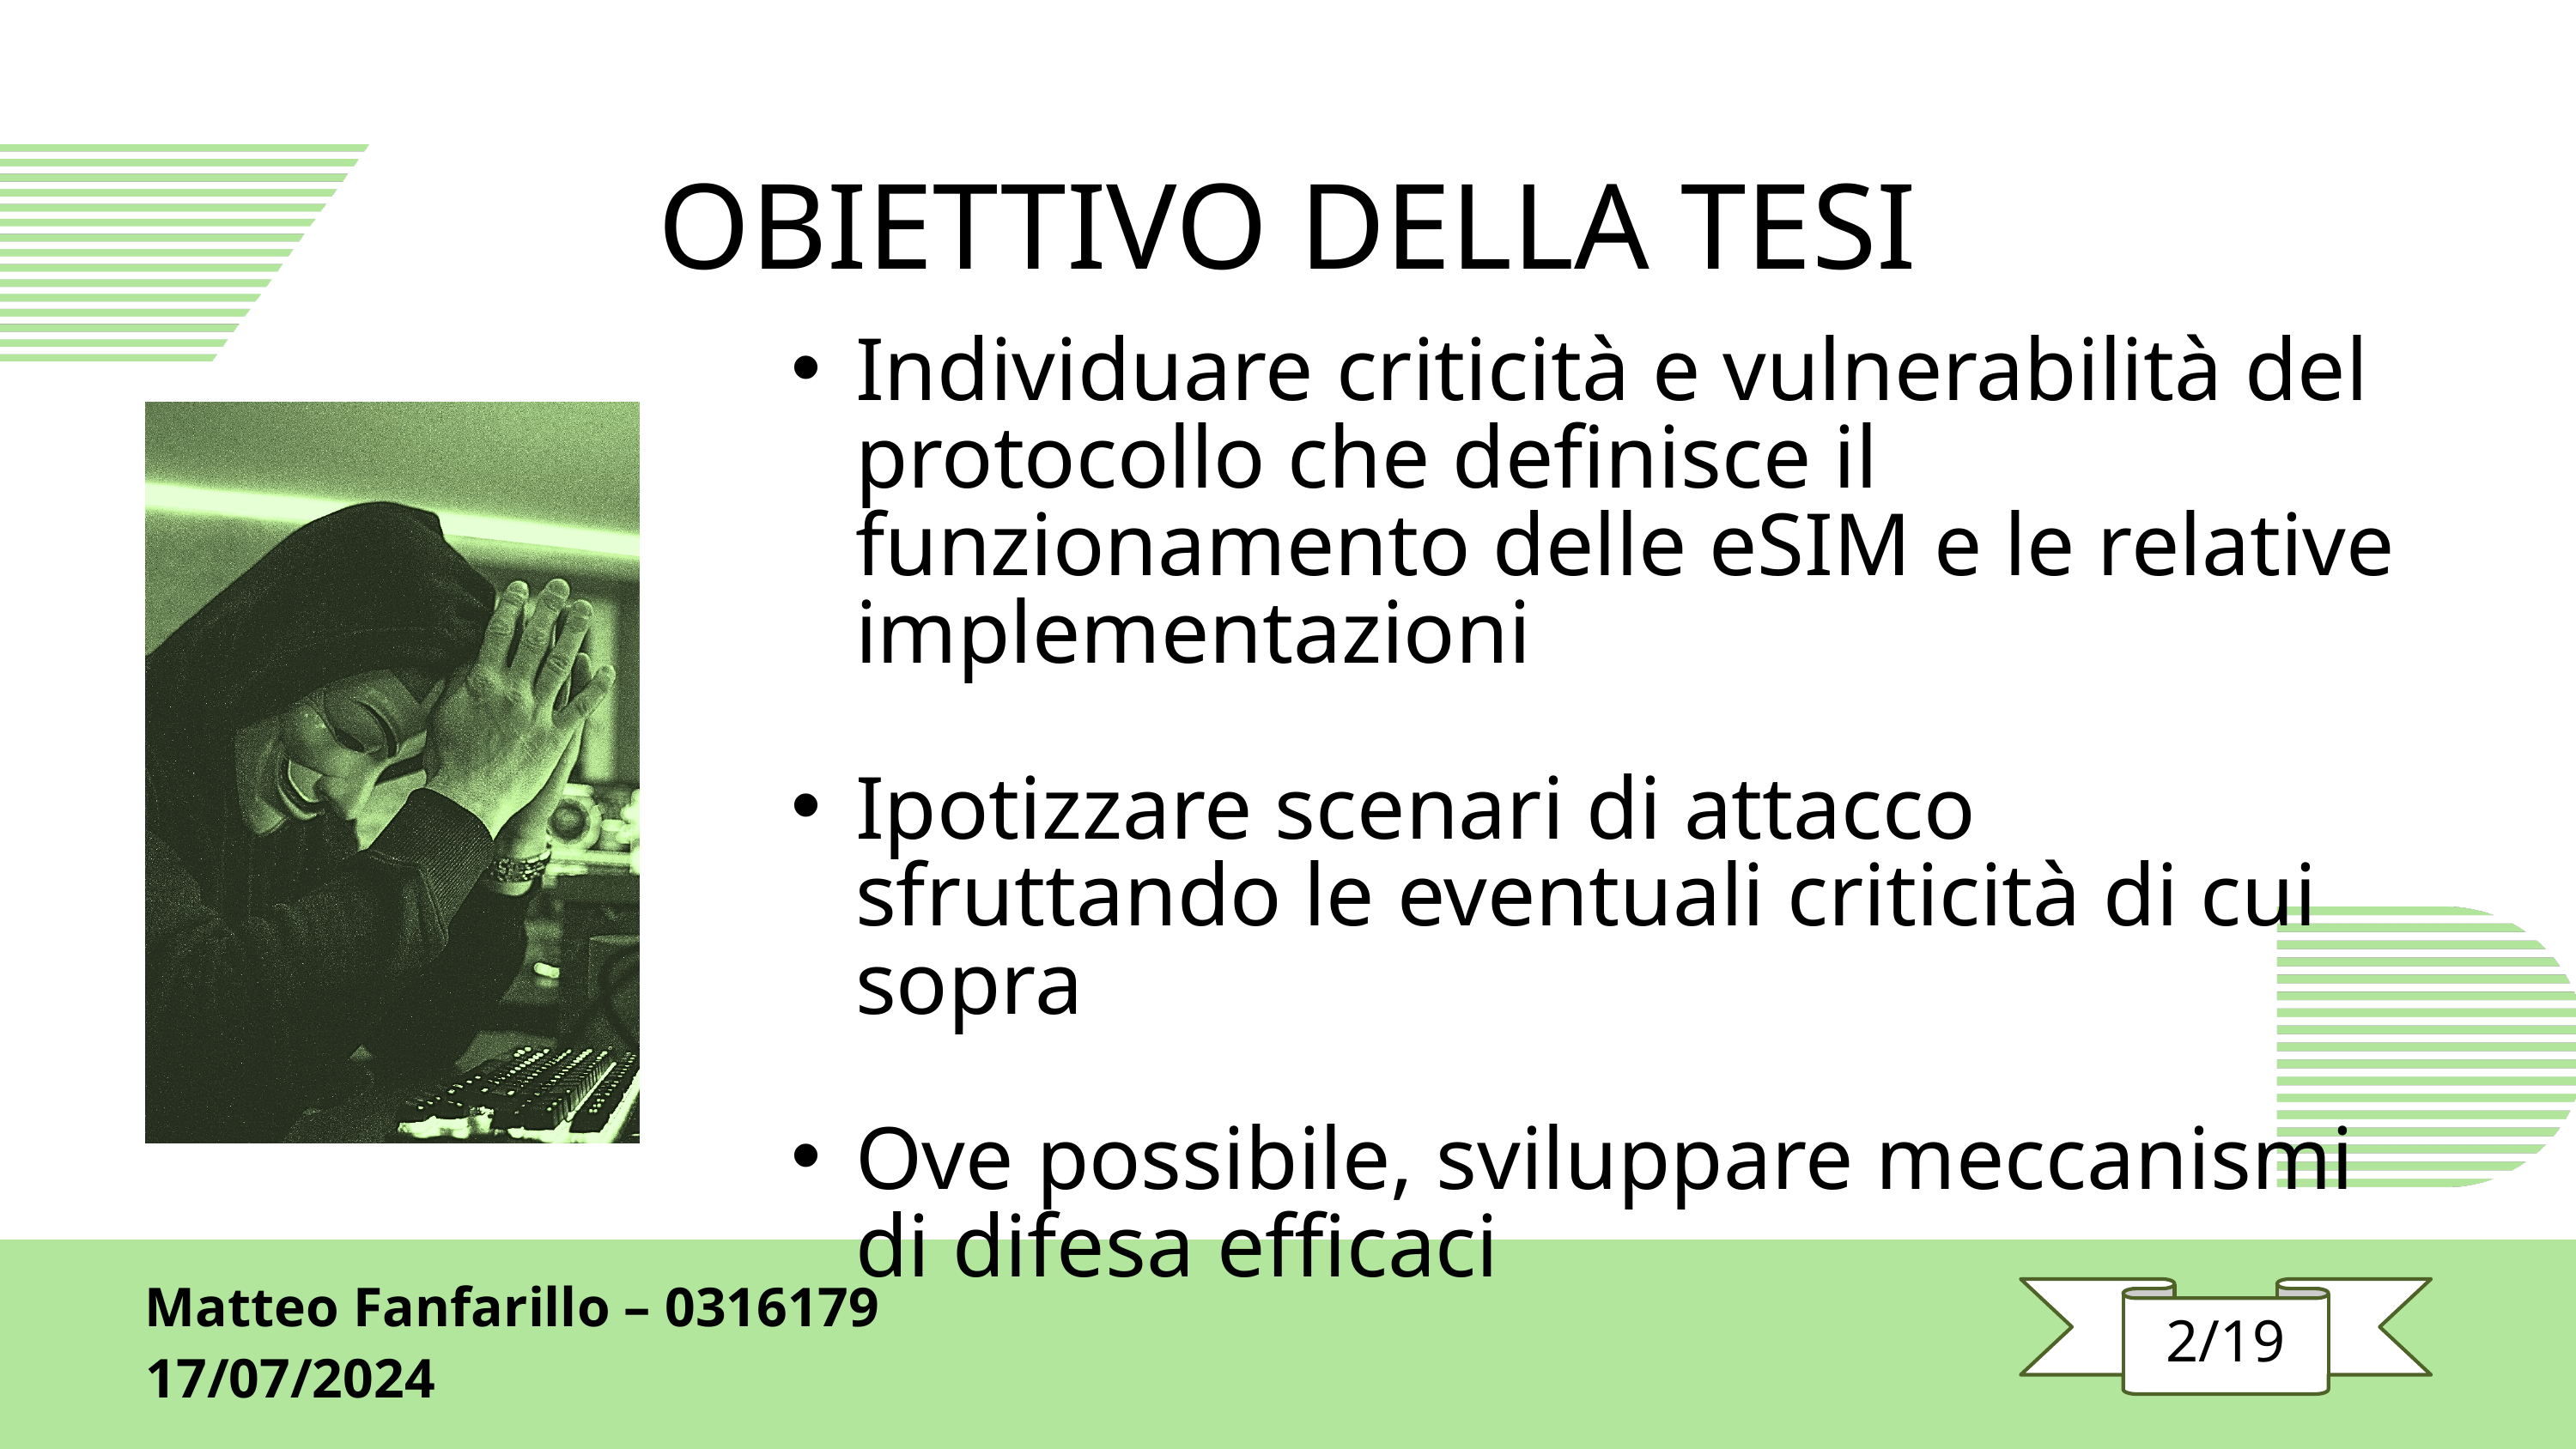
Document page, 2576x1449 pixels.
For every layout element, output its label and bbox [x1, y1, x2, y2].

text_box [0, 1239, 2576, 1449]
text_box [140, 215, 643, 1149]
text_box [2427, 215, 2438, 1141]
picture [145, 402, 641, 1143]
text_box [0, 0, 2576, 1236]
text_box [144, 211, 2432, 1131]
text_box [723, 96, 1853, 341]
